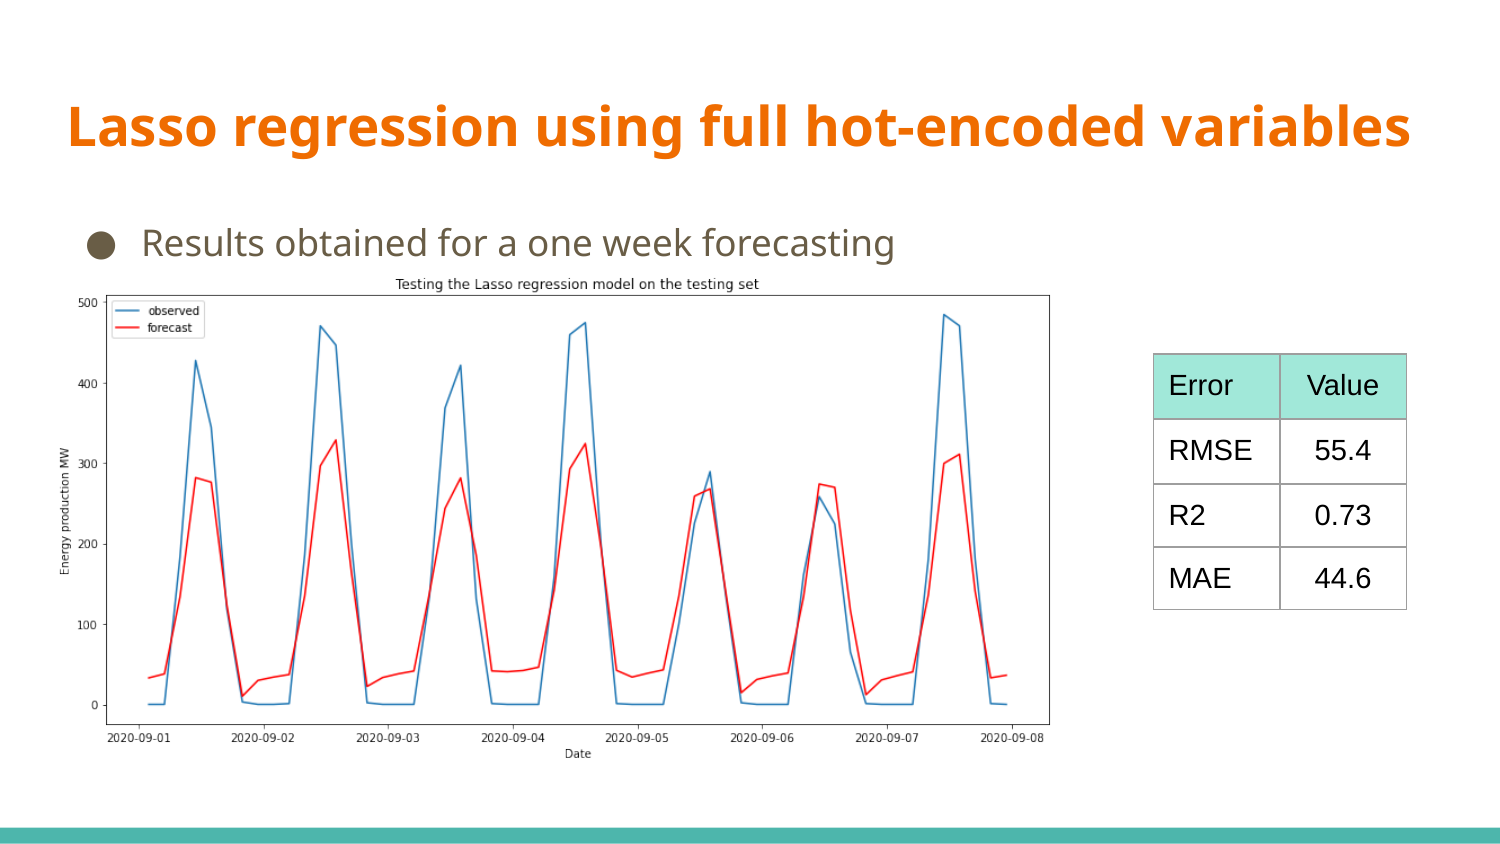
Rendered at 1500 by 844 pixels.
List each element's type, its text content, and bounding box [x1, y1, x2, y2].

table_cell 44.6 [1281, 548, 1406, 609]
title Lasso regression using full hot-encoded variables [51, 72, 1449, 189]
picture [53, 269, 1057, 767]
table_header Value [1281, 355, 1406, 418]
table_cell MAE [1154, 548, 1279, 609]
table_header Error [1154, 355, 1279, 418]
list Results obtained for a one week forecasting [51, 203, 1449, 746]
table_cell R2 [1154, 485, 1279, 546]
table_cell 0.73 [1281, 485, 1406, 546]
table_cell 55.4 [1281, 420, 1406, 483]
table_cell RMSE [1154, 420, 1279, 483]
